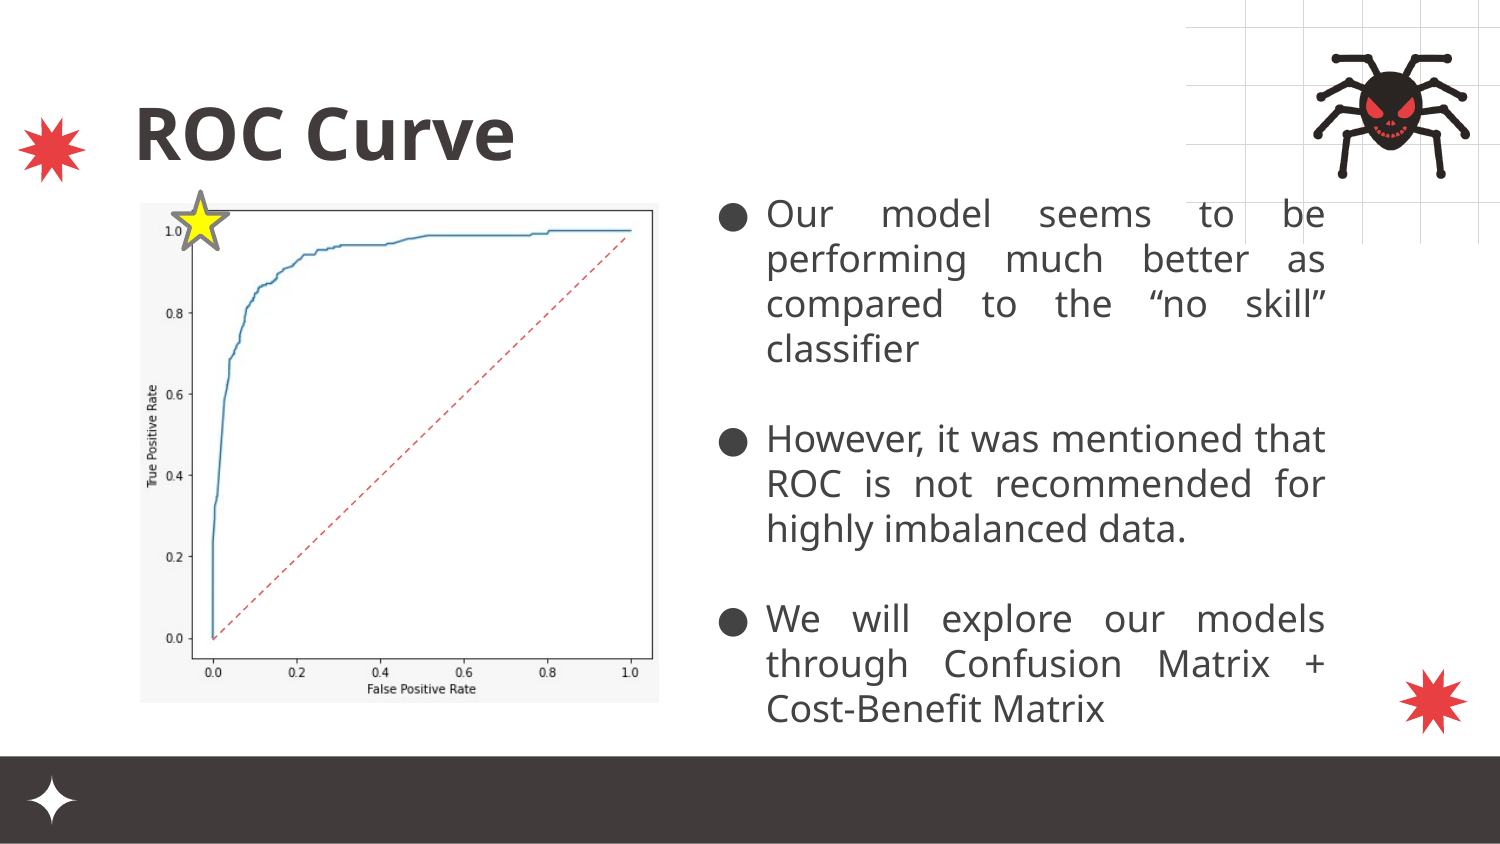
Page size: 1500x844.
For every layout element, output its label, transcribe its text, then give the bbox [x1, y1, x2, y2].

text_box Our model seems to be performing much better as compared to the “no skill” classifier However, it was mentioned that ROC is not recommended for highly imbalanced data. We will explore our models through Confusion Matrix + Cost-Benefit Matrix [675, 175, 1342, 680]
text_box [140, 191, 659, 704]
title ROC Curve [118, 72, 1382, 167]
picture [1292, 38, 1470, 196]
